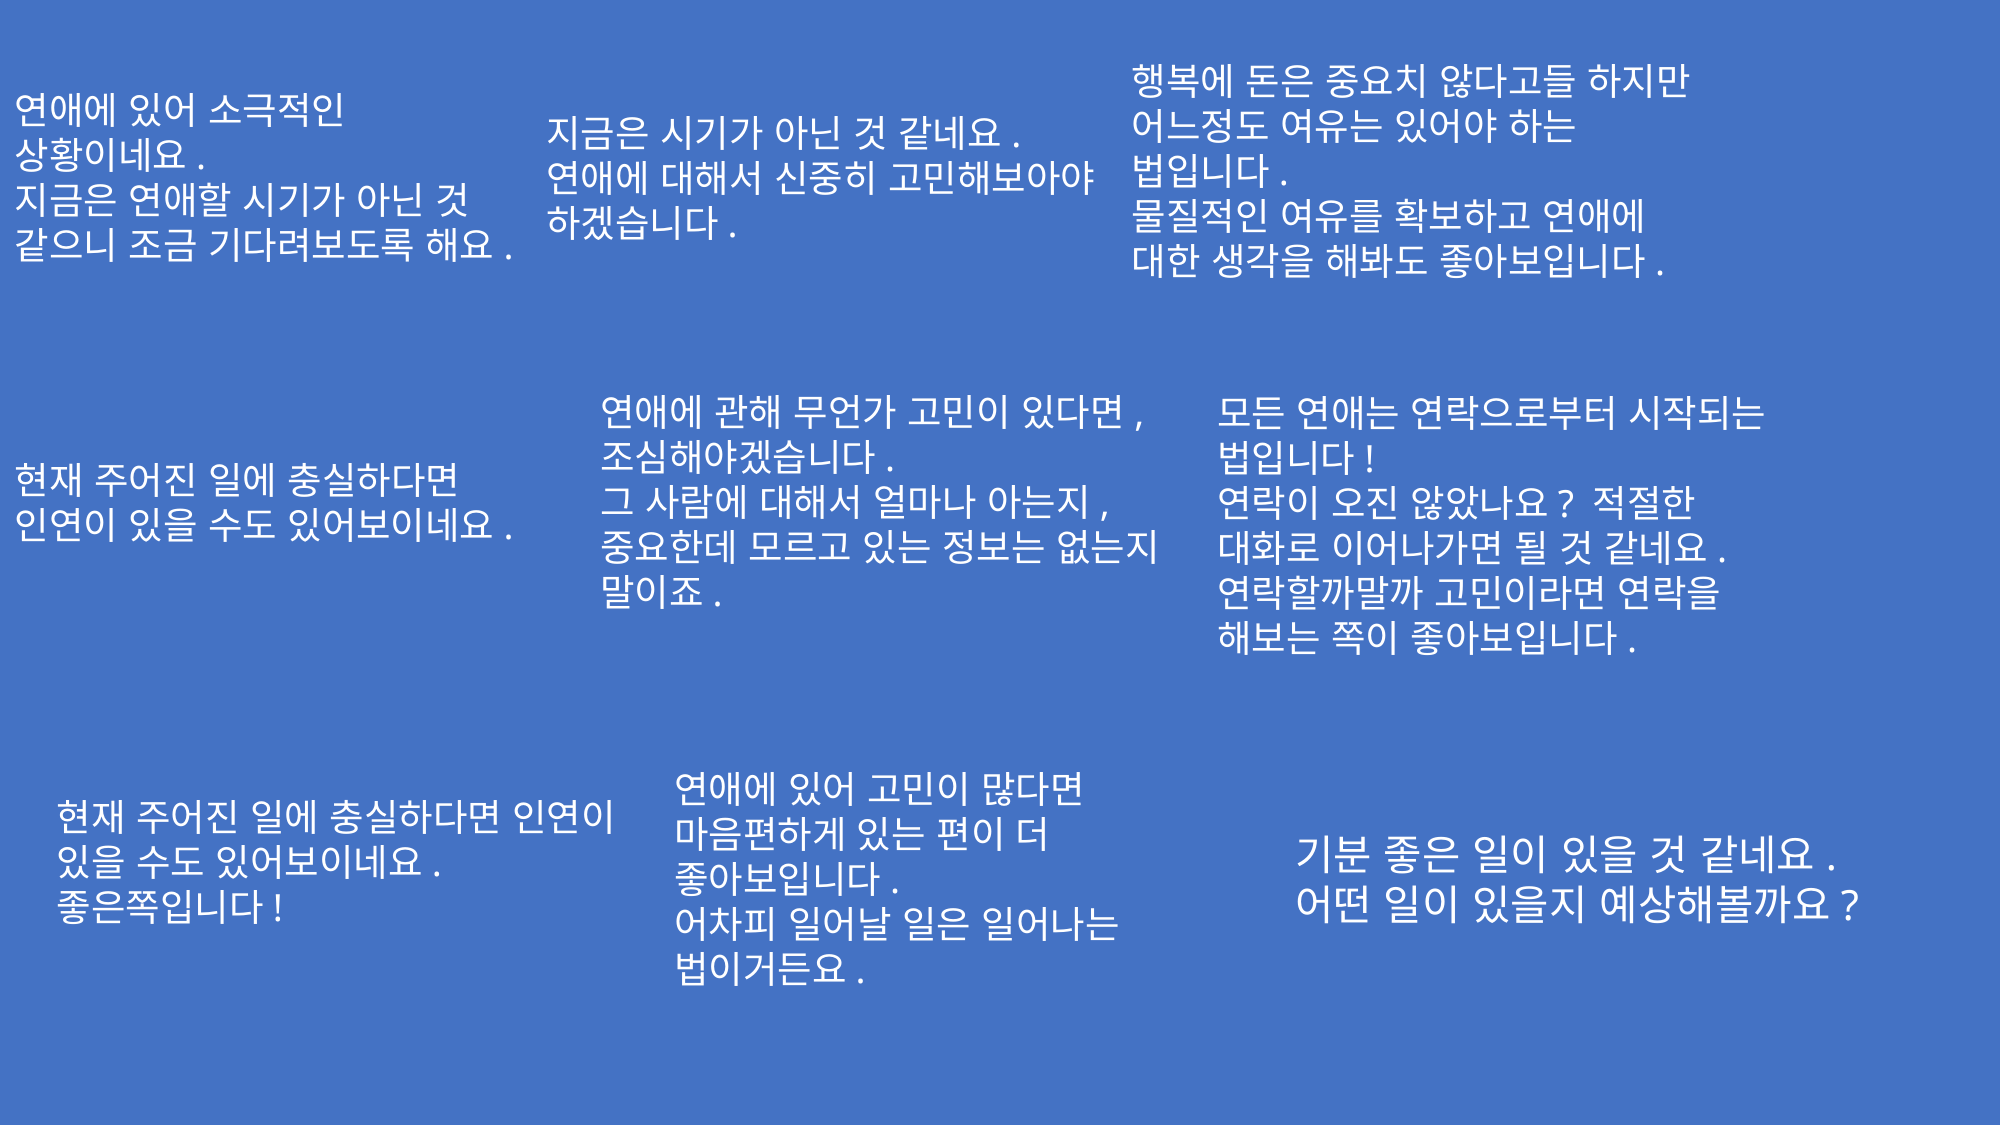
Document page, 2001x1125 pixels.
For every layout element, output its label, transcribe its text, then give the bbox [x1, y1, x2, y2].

text_box 연애에 있어 소극적인 상황이네요. 지금은 연애할 시기가 아닌 것 같으니 조금 기다려보도록 해요. [0, 0, 530, 324]
text_box 현재 주어진 일에 충실하다면 인연이 있을 수도 있어보이네요. 좋은쪽입니다! [41, 683, 664, 1039]
text_box 연애에 있어 고민이 많다면 마음편하게 있는 편이 더 좋아보입니다. 어차피 일어날 일은 일어나는 법이거든요. [658, 700, 1281, 1057]
text_box 현재 주어진 일에 충실하다면 인연이 있을 수도 있어보이네요. [0, 324, 564, 680]
text_box 기분 좋은 일이 있을 것 같네요. 어떤 일이 있을지 예상해볼까요? [1279, 701, 1917, 1057]
text_box 모든 연애는 연락으로부터 시작되는 법입니다! 연락이 오진 않았나요? 적절한 대화로 이어나가면 될 것 같네요. 연락할까말까 고민이라면 연락을 해보는 쪽이 좋아보입니다. [1202, 347, 1804, 701]
text_box 지금은 시기가 아닌 것 같네요. 연애에 대해서 신중히 고민해보아야 하겠습니다. [530, 0, 1116, 355]
text_box 행복에 돈은 중요치 않다고들 하지만 어느정도 여유는 있어야 하는 법입니다. 물질적인 여유를 확보하고 연애에 대한 생각을 해봐도 좋아보입니다. [1116, 0, 1718, 349]
text_box 연애에 관해 무언가 고민이 있다면, 조심해야겠습니다. 그 사람에 대해서 얼마나 아는지, 중요한데 모르고 있는 정보는 없는지 말이죠. [584, 323, 1186, 679]
